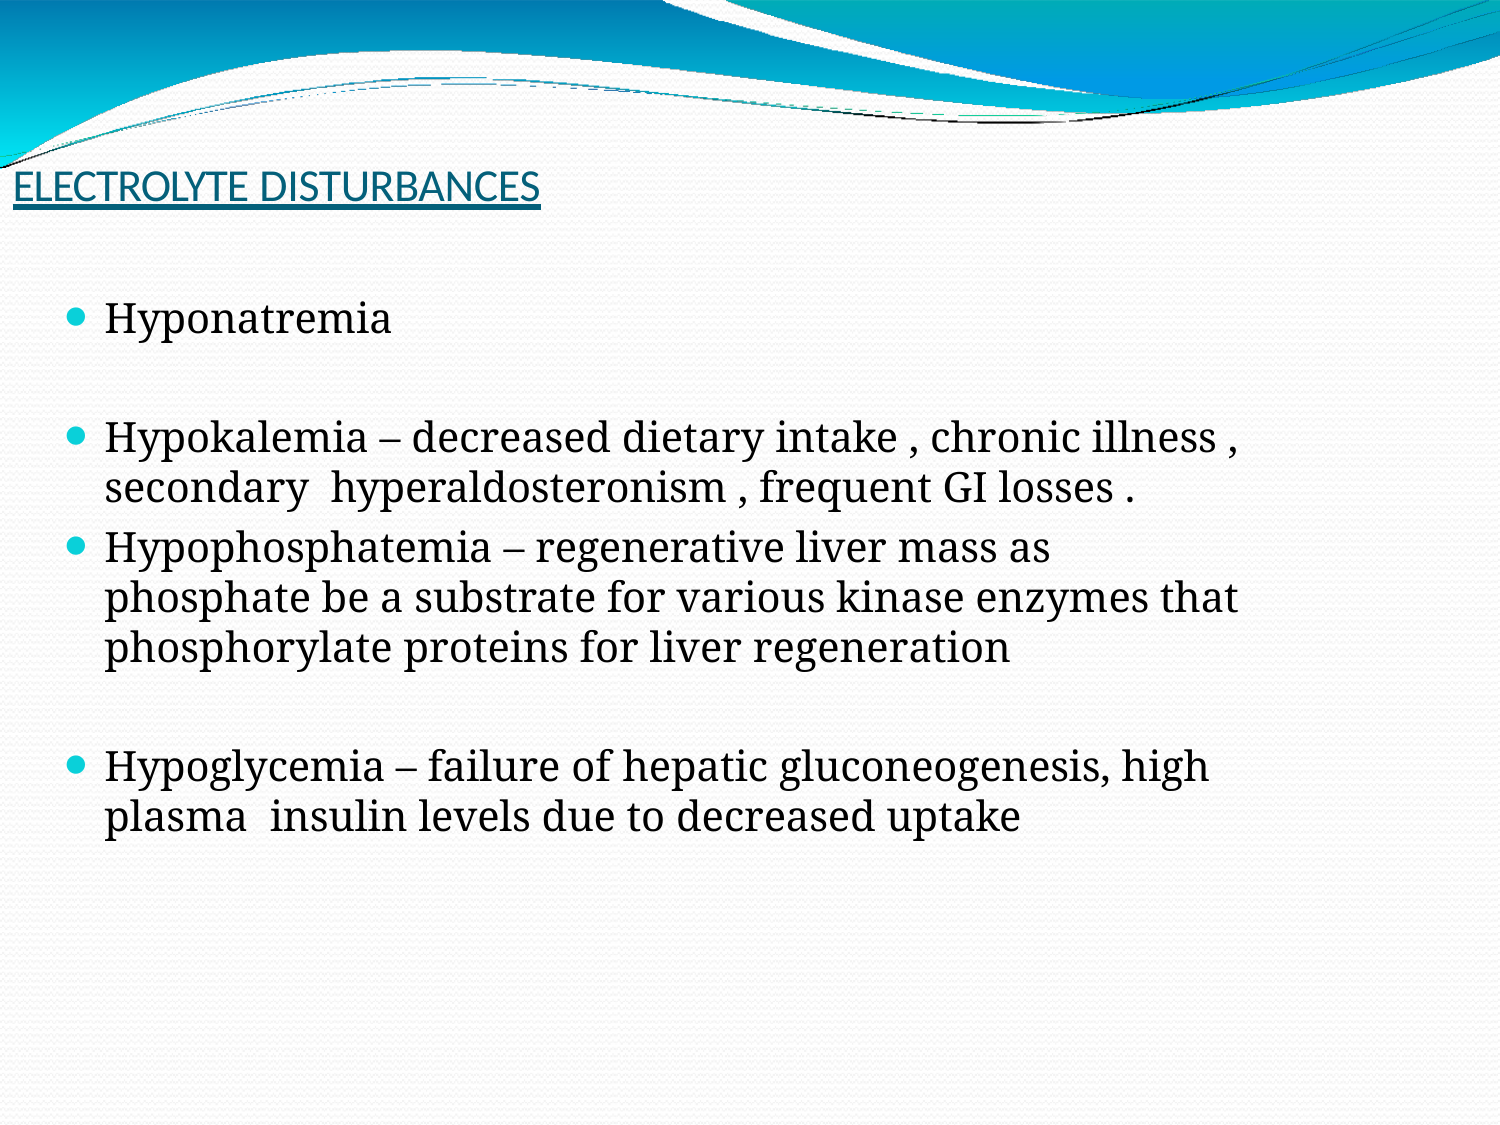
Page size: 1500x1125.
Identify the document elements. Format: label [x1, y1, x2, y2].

text_box [0, 0, 1500, 1125]
